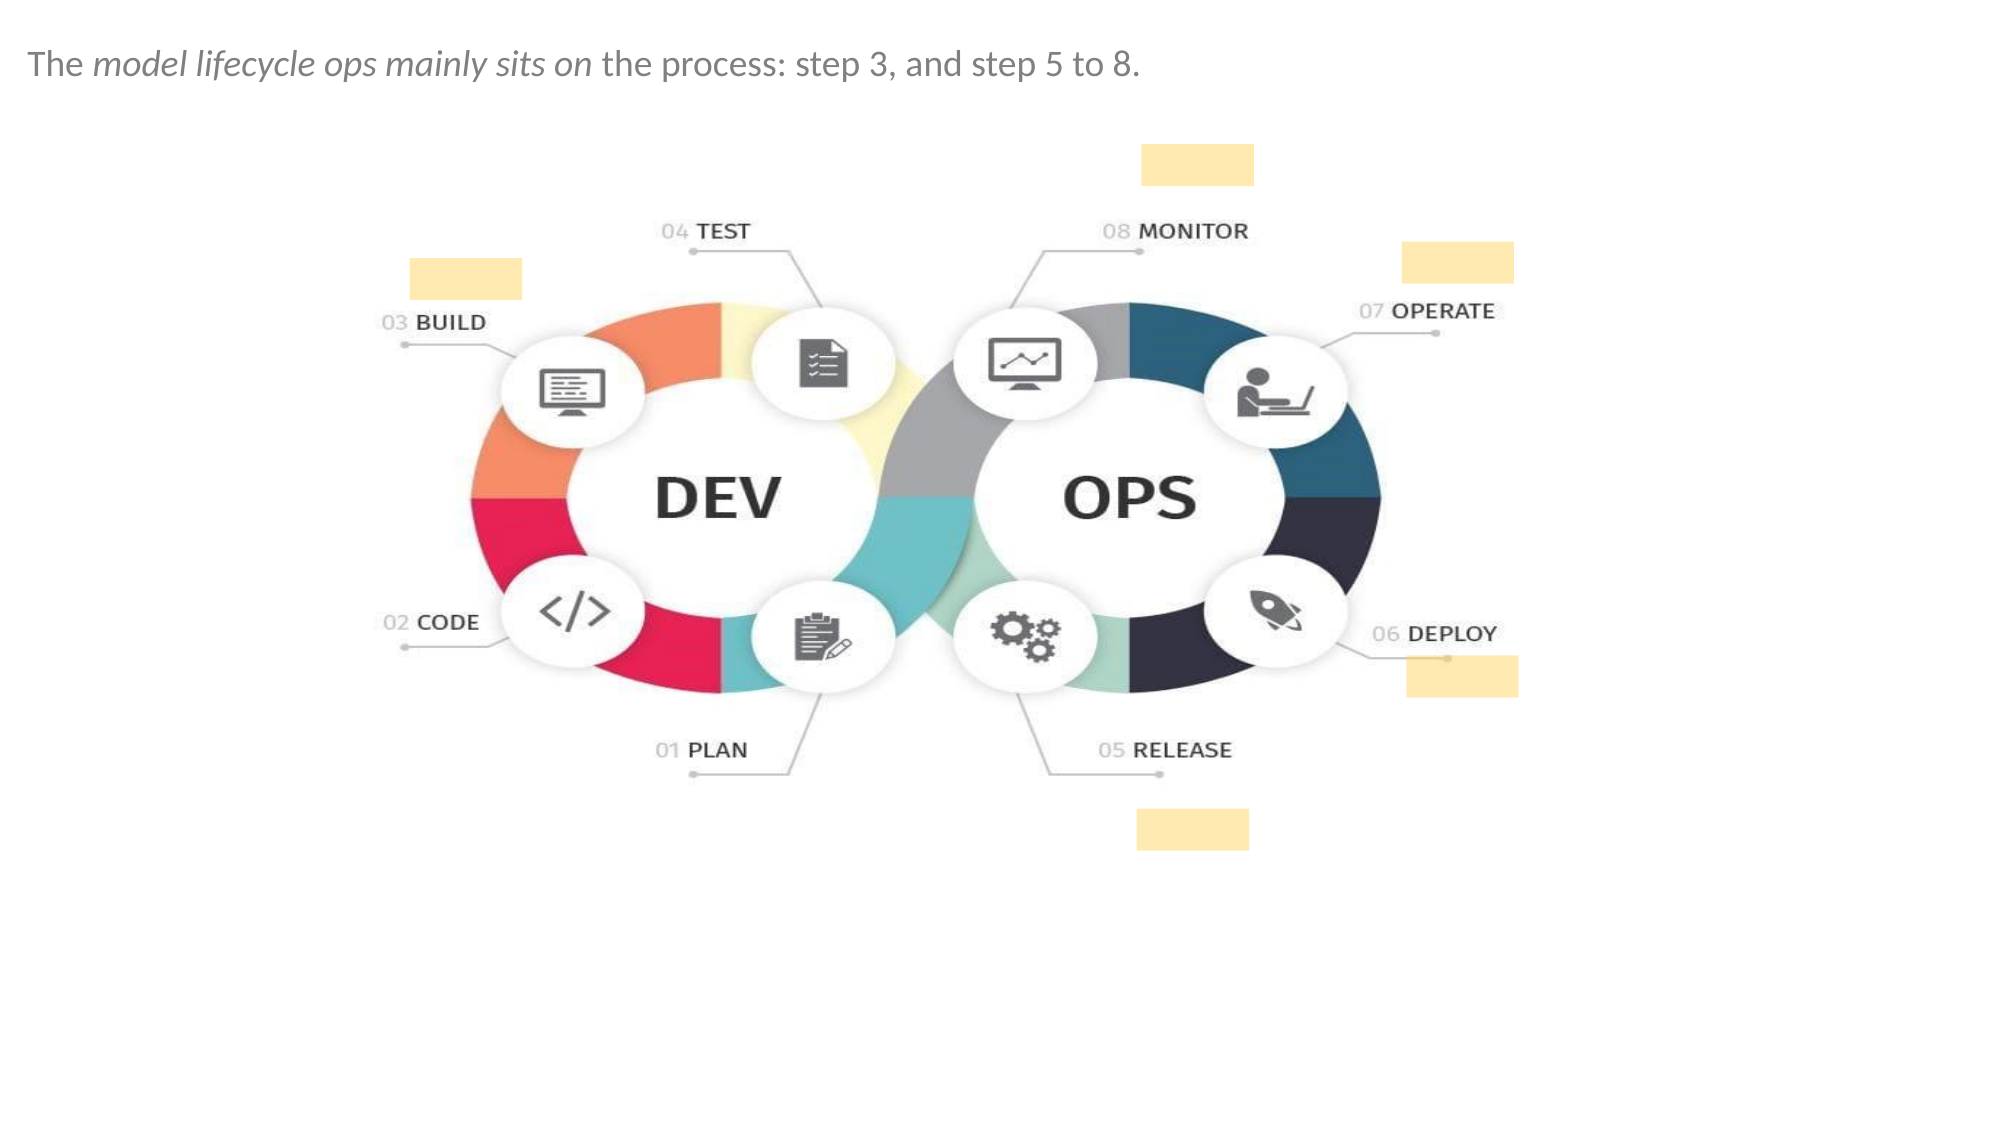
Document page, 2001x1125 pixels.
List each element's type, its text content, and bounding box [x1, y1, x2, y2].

text_box The model lifecycle ops mainly sits on the process: step 3, and step 5 to 8. [12, 31, 1157, 92]
picture [338, 128, 1519, 867]
